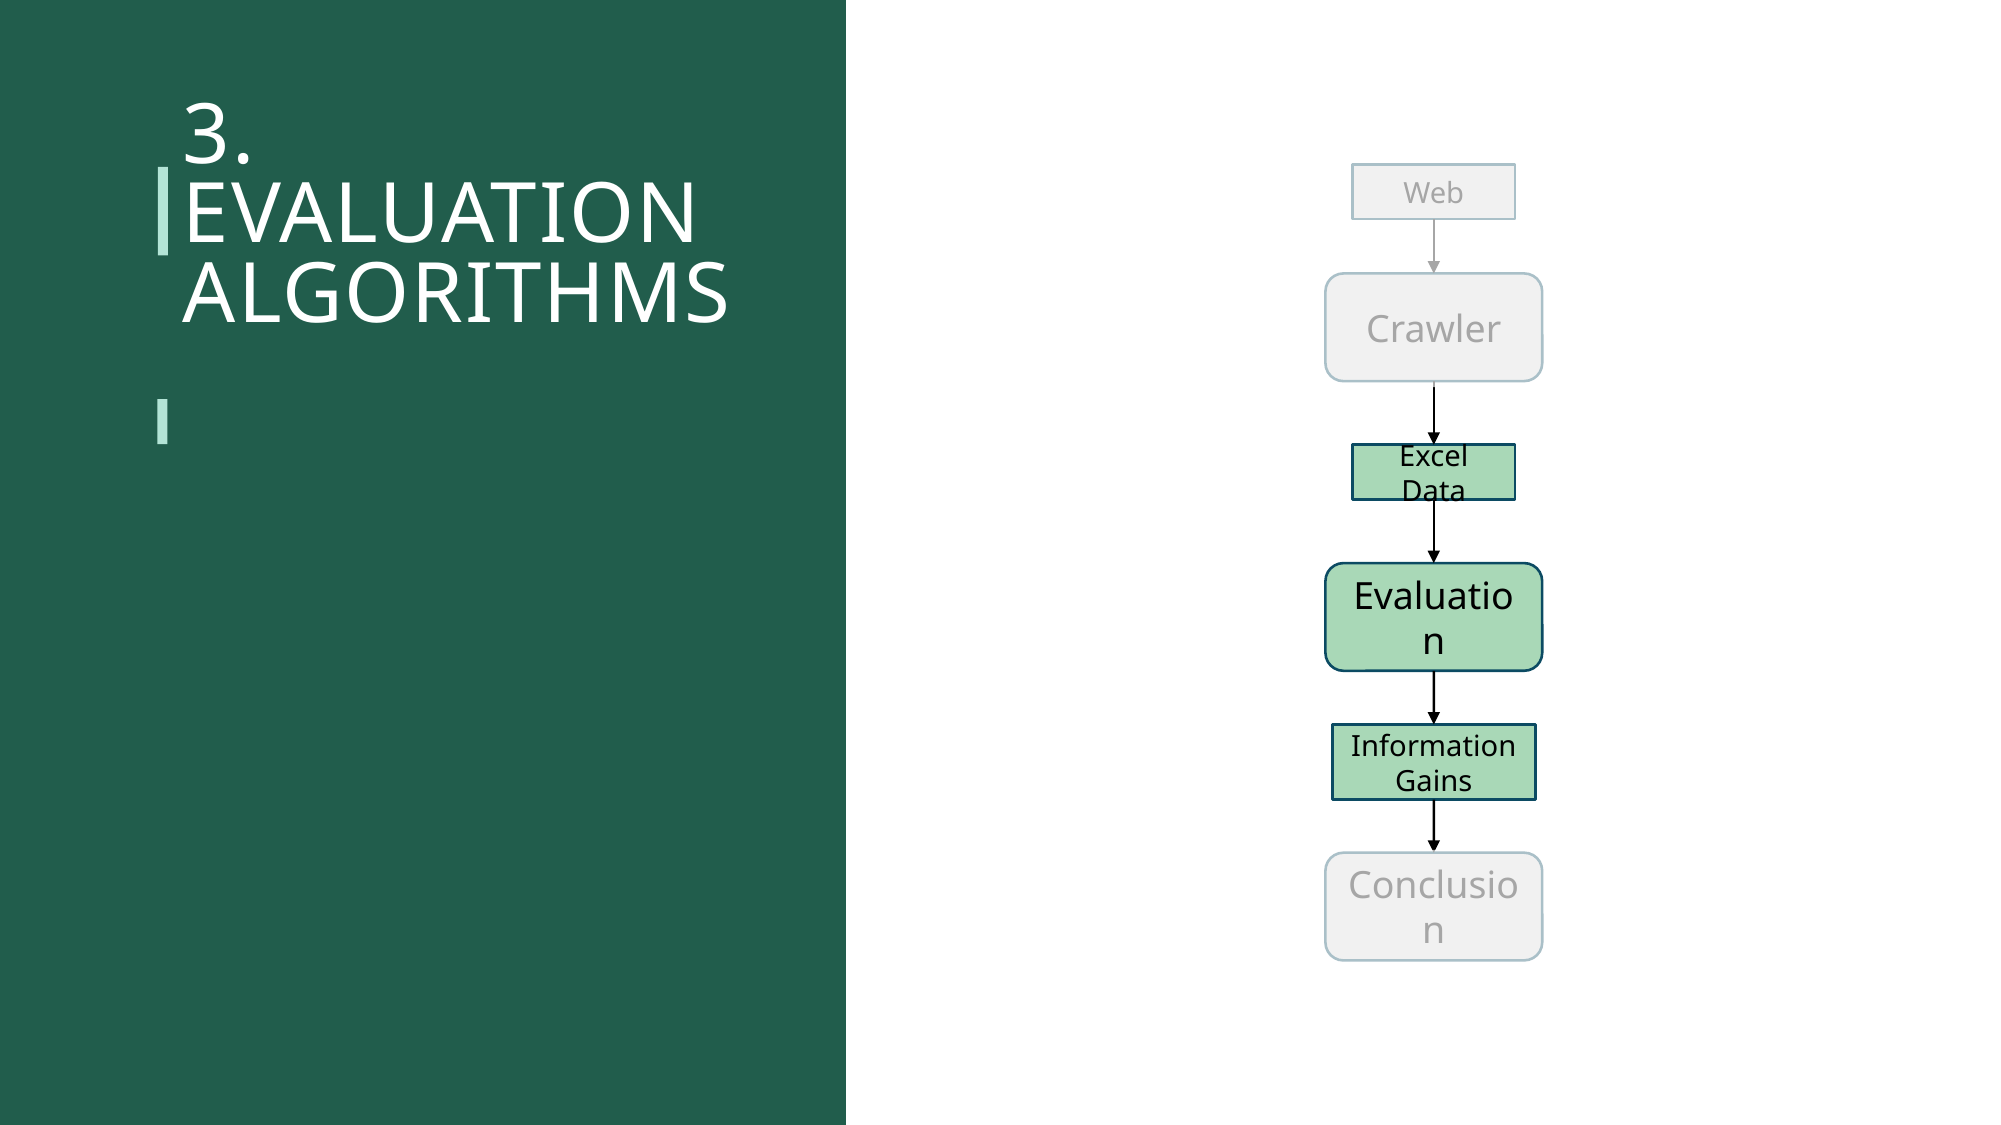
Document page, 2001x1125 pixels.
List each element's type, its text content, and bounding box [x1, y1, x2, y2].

text_box [1296, 849, 1574, 1097]
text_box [1325, 164, 1543, 961]
title 3. Evaluation Algorithms [168, 96, 795, 342]
text_box [1296, 140, 1574, 388]
